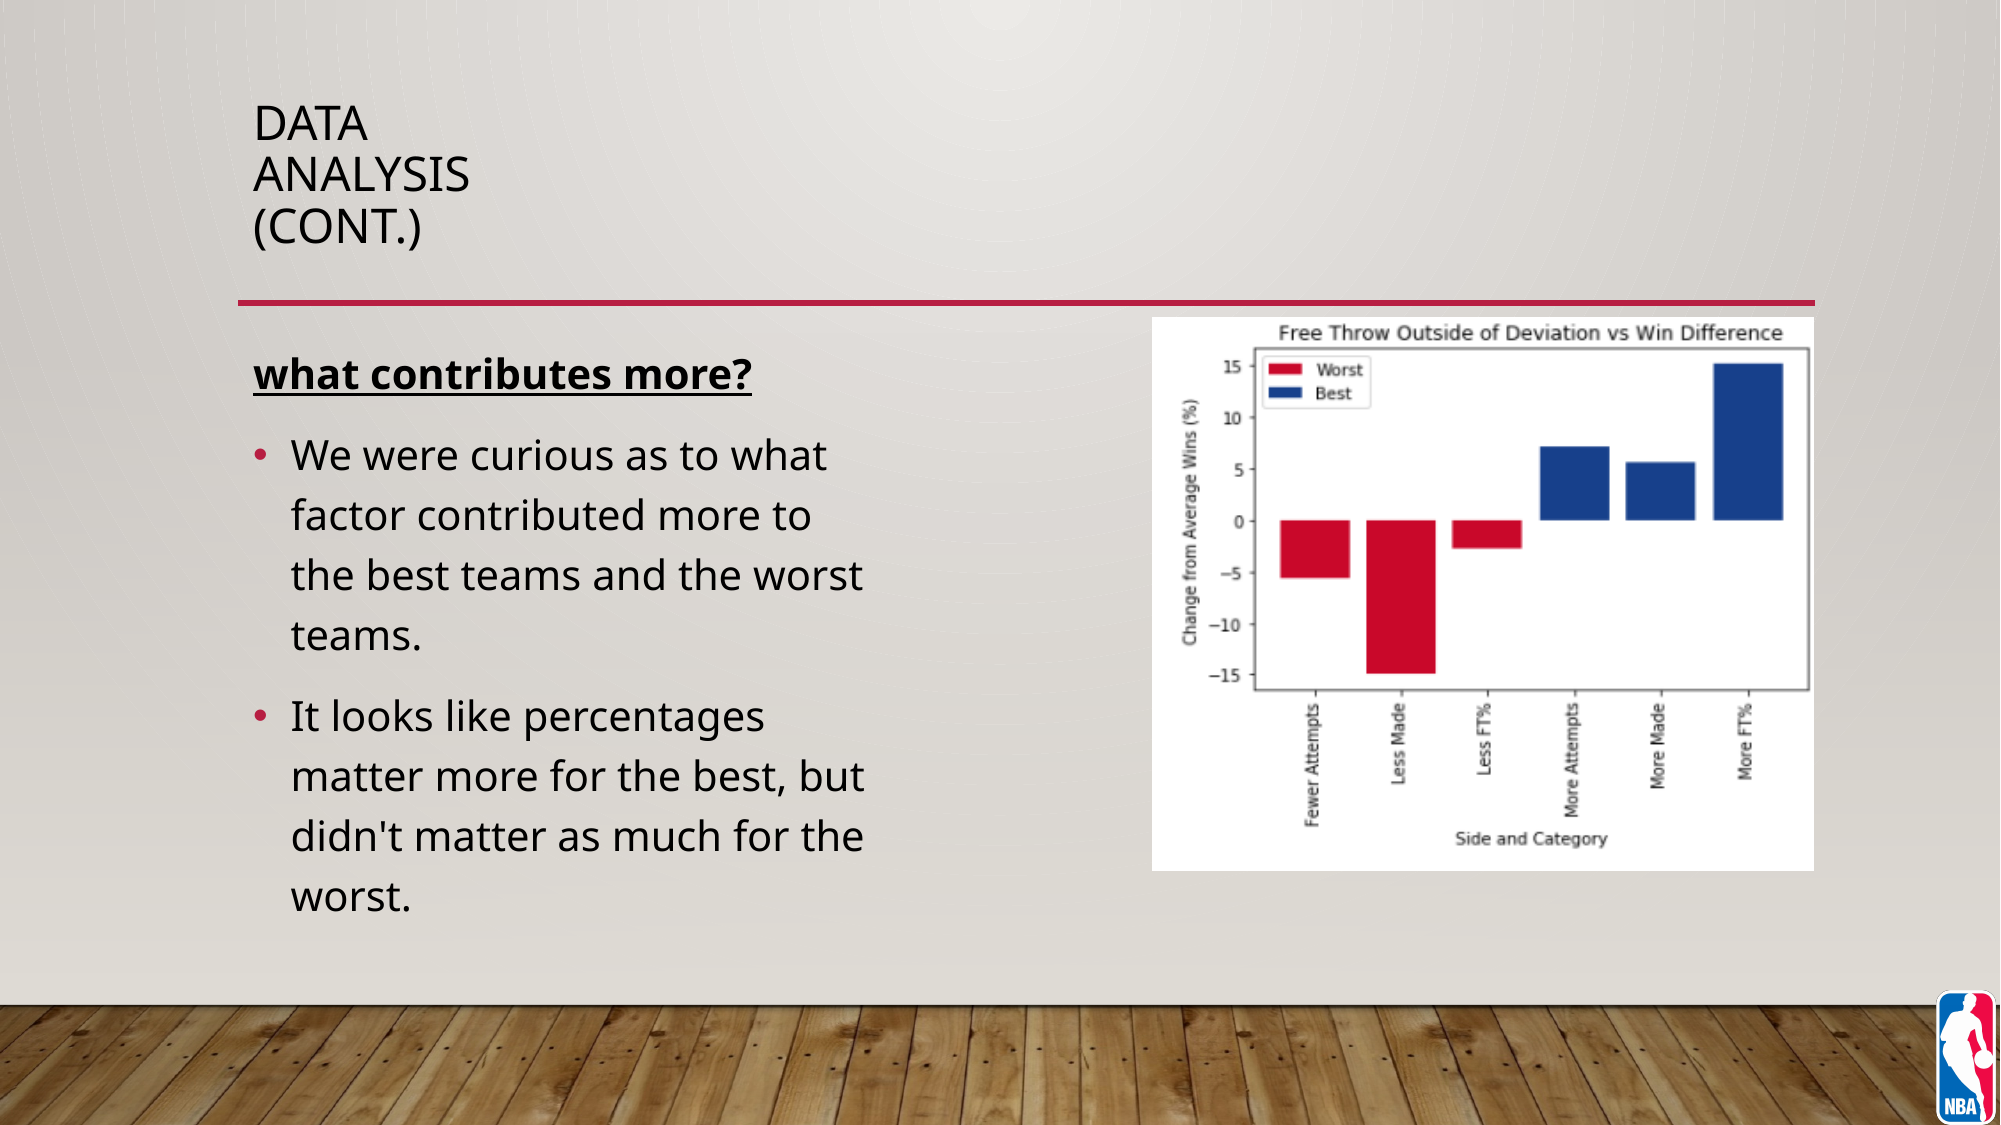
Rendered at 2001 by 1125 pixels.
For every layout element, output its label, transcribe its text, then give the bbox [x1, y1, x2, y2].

picture [0, 990, 2000, 1125]
title Data Analysis (Cont.) [238, 91, 1814, 264]
list what contributes more? We were curious as to what factor contributed more to the best teams and the worst teams. It looks like percentages matter more for the best, but didn't matter as much for the worst. [238, 330, 889, 897]
picture [1151, 317, 1814, 871]
